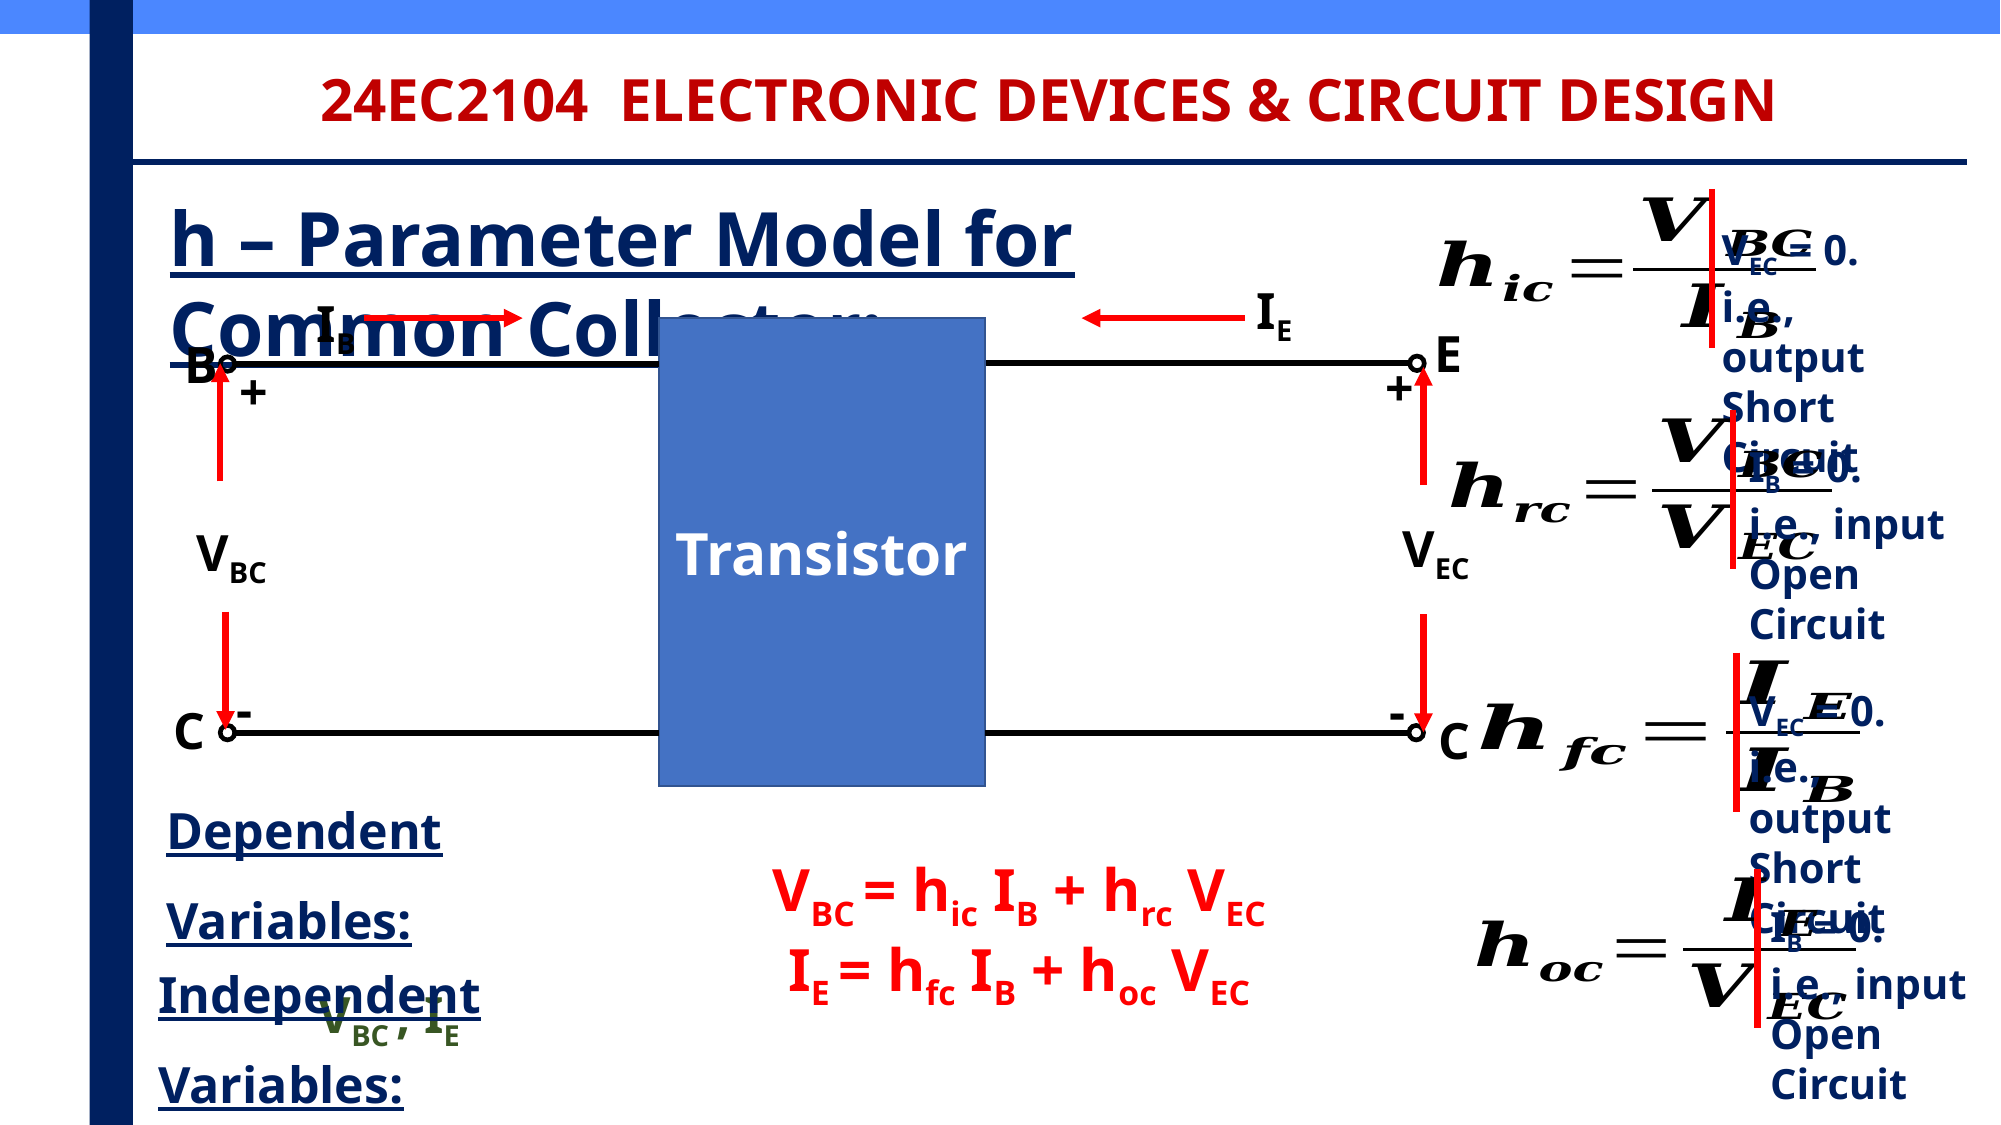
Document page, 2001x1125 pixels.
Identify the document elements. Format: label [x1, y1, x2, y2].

text_box [1477, 652, 1988, 844]
text_box [0, 0, 2000, 1125]
text_box [1474, 869, 2000, 1060]
text_box [1447, 409, 1988, 601]
text_box [158, 271, 1518, 787]
text_box [1436, 188, 1961, 383]
